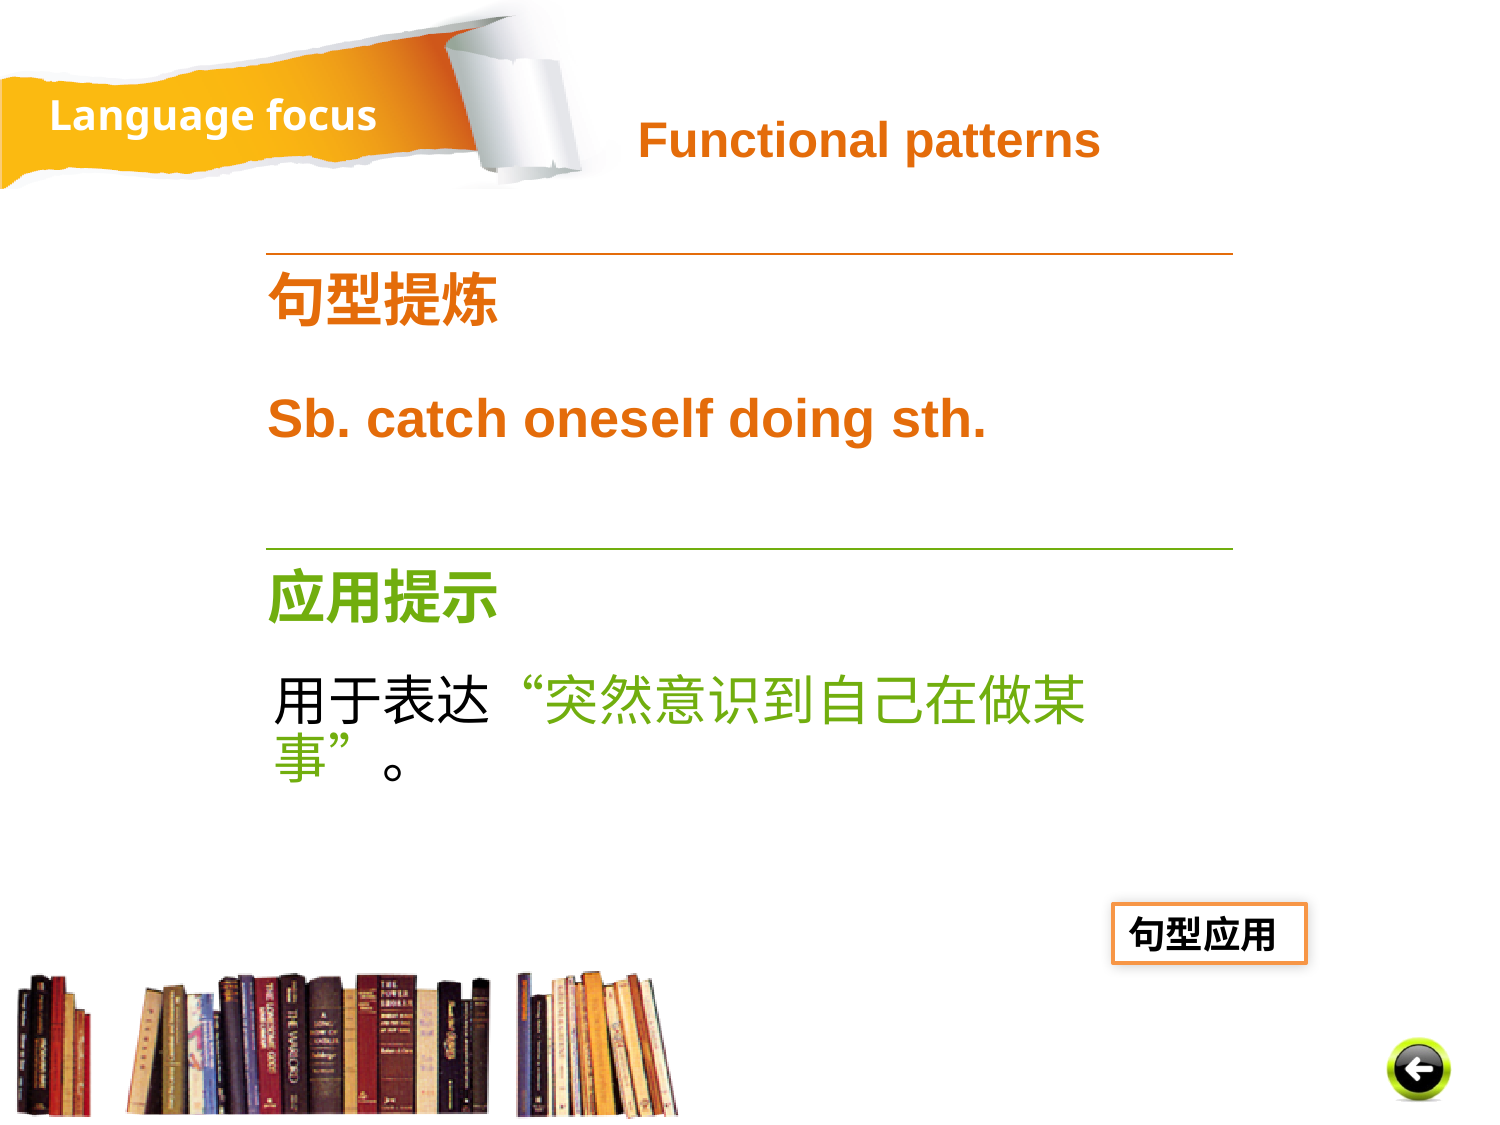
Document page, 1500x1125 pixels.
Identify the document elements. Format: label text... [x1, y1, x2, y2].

text_box 句型提炼 [252, 255, 573, 341]
picture [1381, 1031, 1454, 1107]
text_box Functional patterns [625, 99, 1184, 175]
text_box Sb. catch oneself doing sth. [252, 382, 1282, 456]
text_box 句型应用 [1111, 902, 1308, 965]
text_box 用于表达“突然意识到自己在做某事”。 [259, 665, 1258, 797]
picture [0, 0, 621, 190]
picture [0, 963, 691, 1122]
text_box 应用提示 [252, 552, 560, 638]
